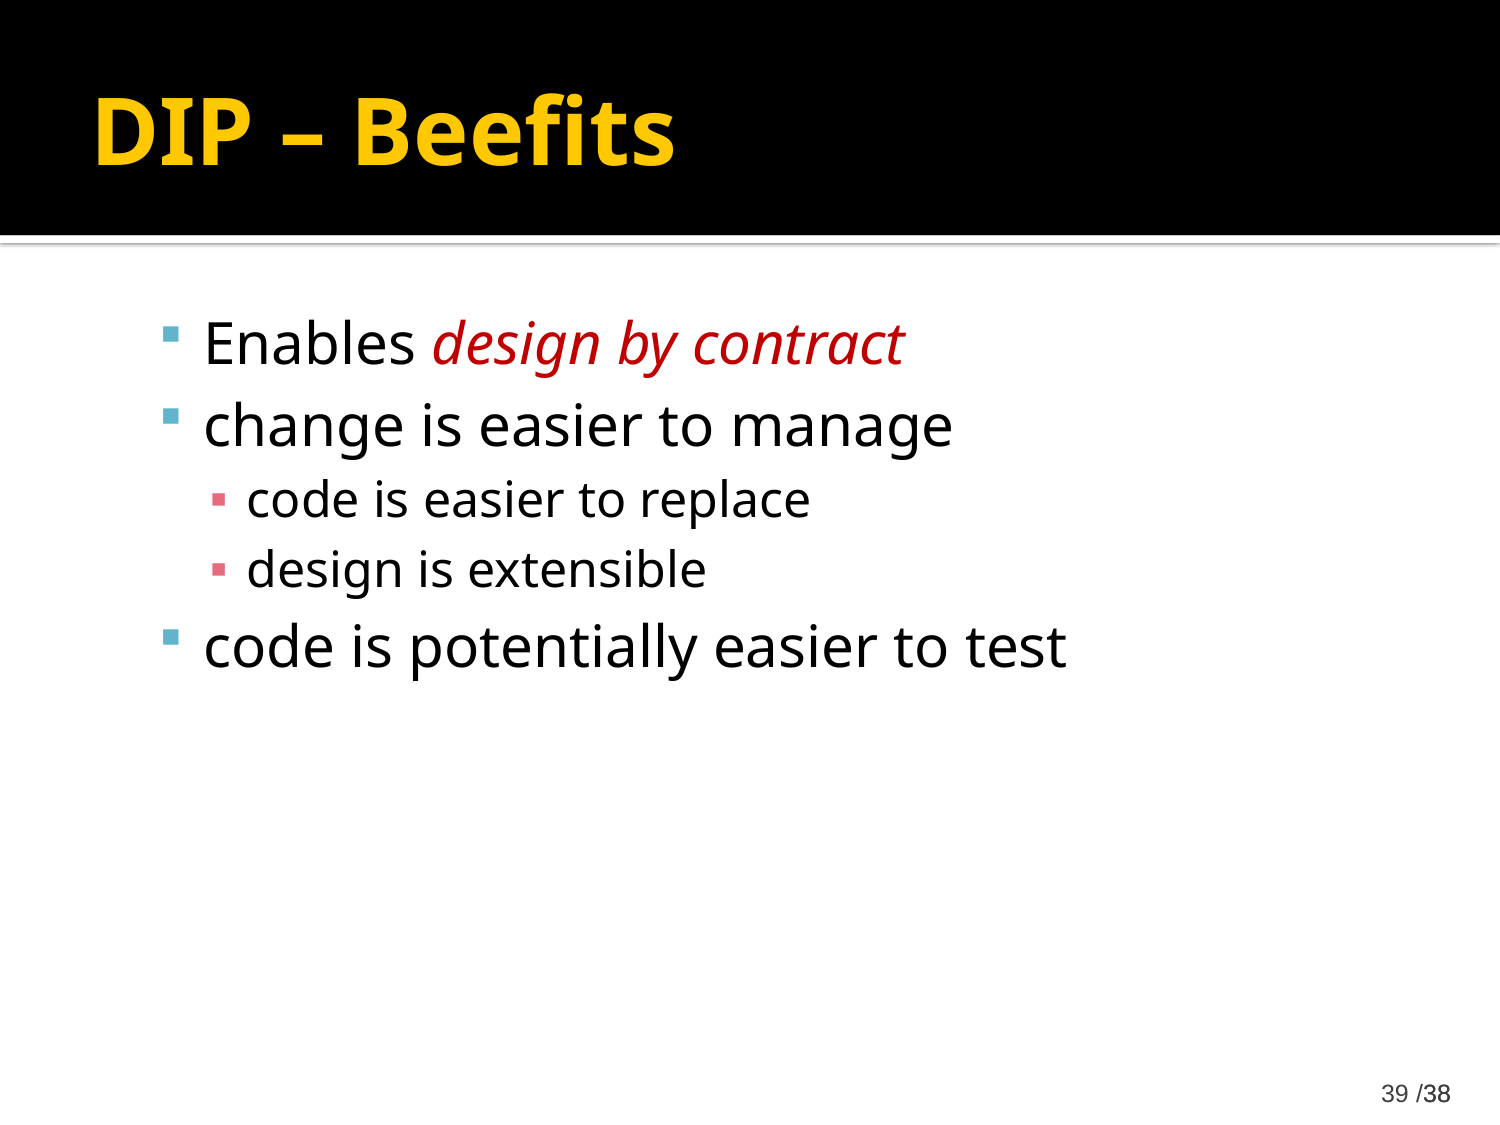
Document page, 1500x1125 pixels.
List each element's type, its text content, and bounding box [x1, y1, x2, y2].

title DIP – Beefits [75, 25, 1425, 231]
text_box 38 [1345, 1062, 1467, 1108]
list Enables design by contract change is easier to manage code is easier to replace design is extensible code is potentially easier to test [75, 291, 1425, 1050]
